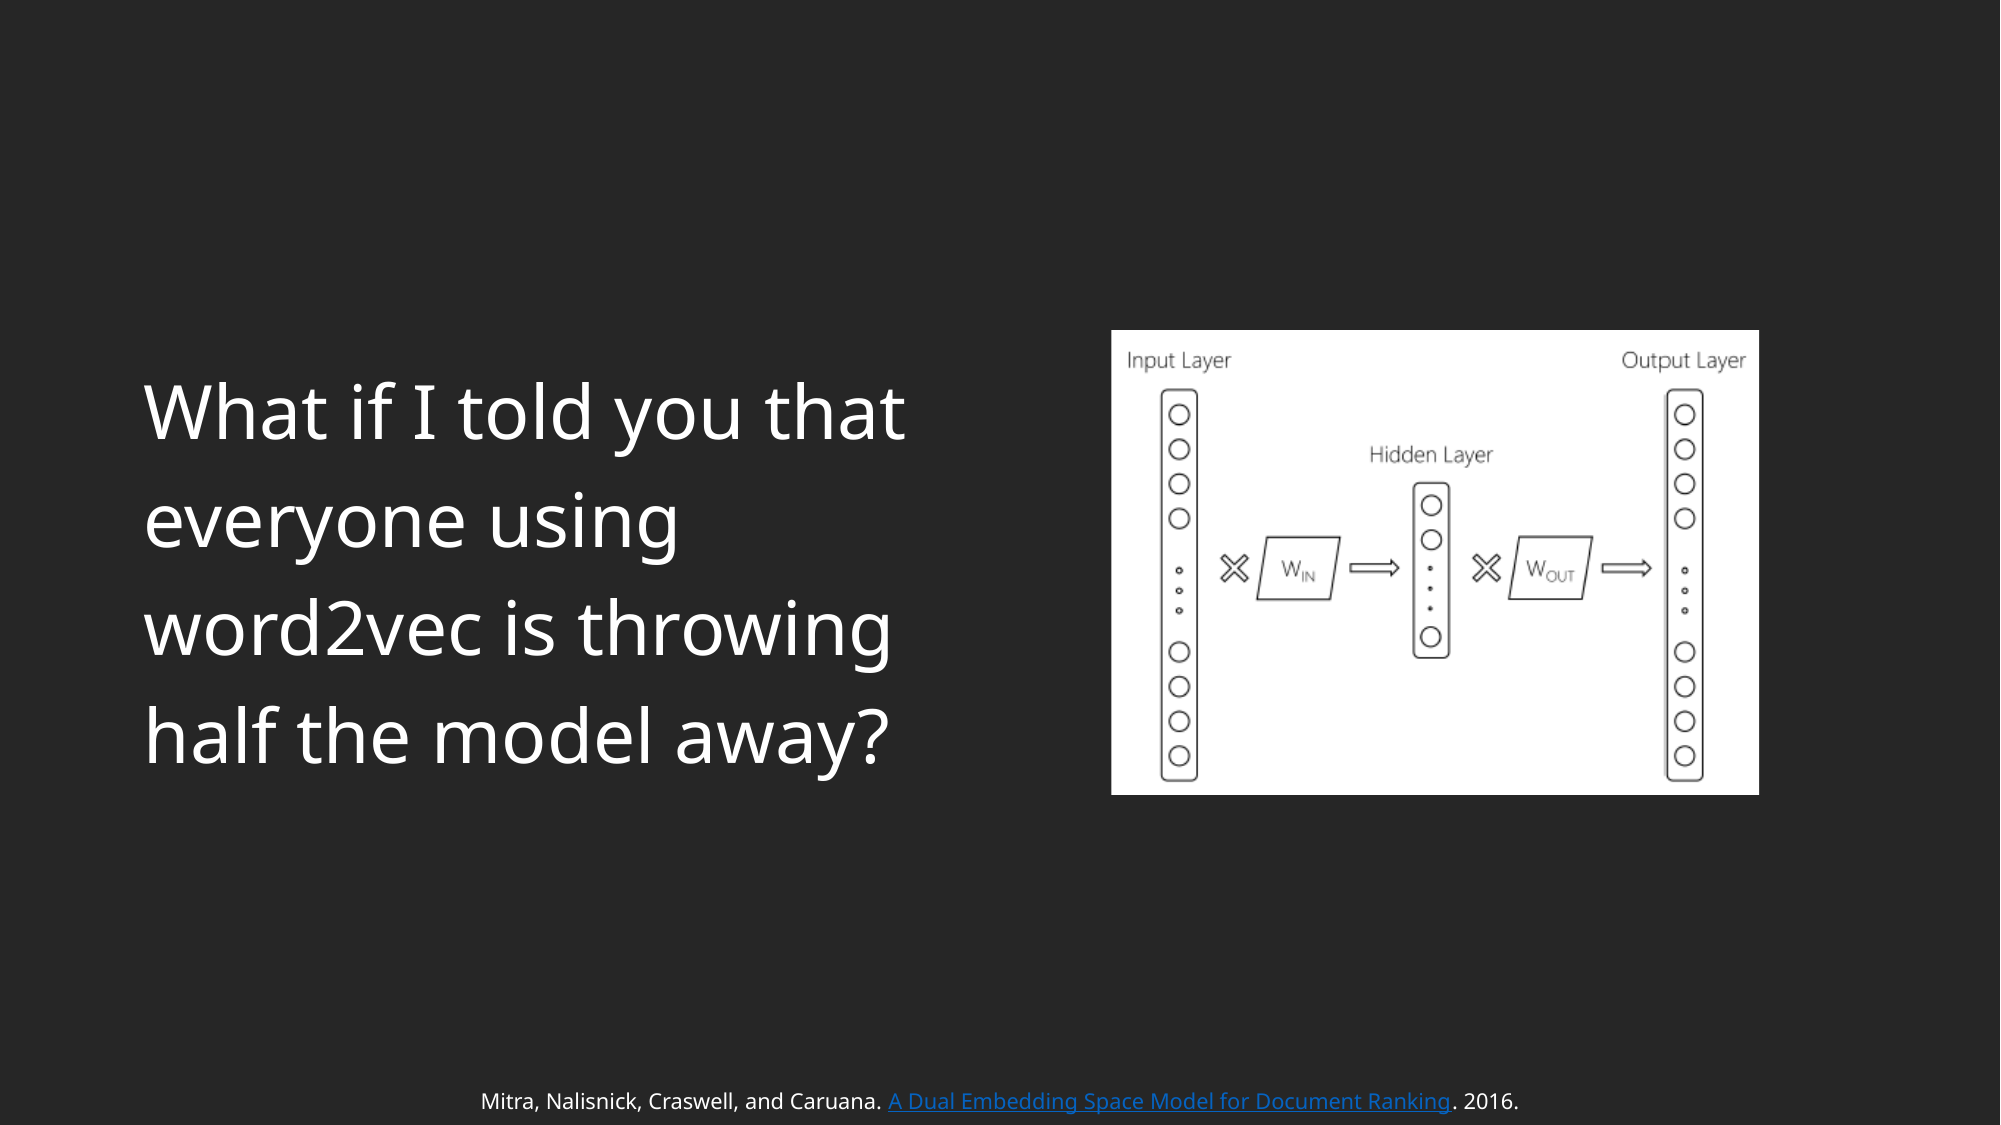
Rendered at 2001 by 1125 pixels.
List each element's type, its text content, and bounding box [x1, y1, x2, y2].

text_box What if I told you that everyone using word2vec is throwing half the model away? [129, 224, 946, 900]
picture [1111, 330, 1760, 795]
text_box Mitra, Nalisnick, Craswell, and Caruana. A Dual Embedding Space Model for Document Ranking. 2016. [426, 1079, 1574, 1125]
